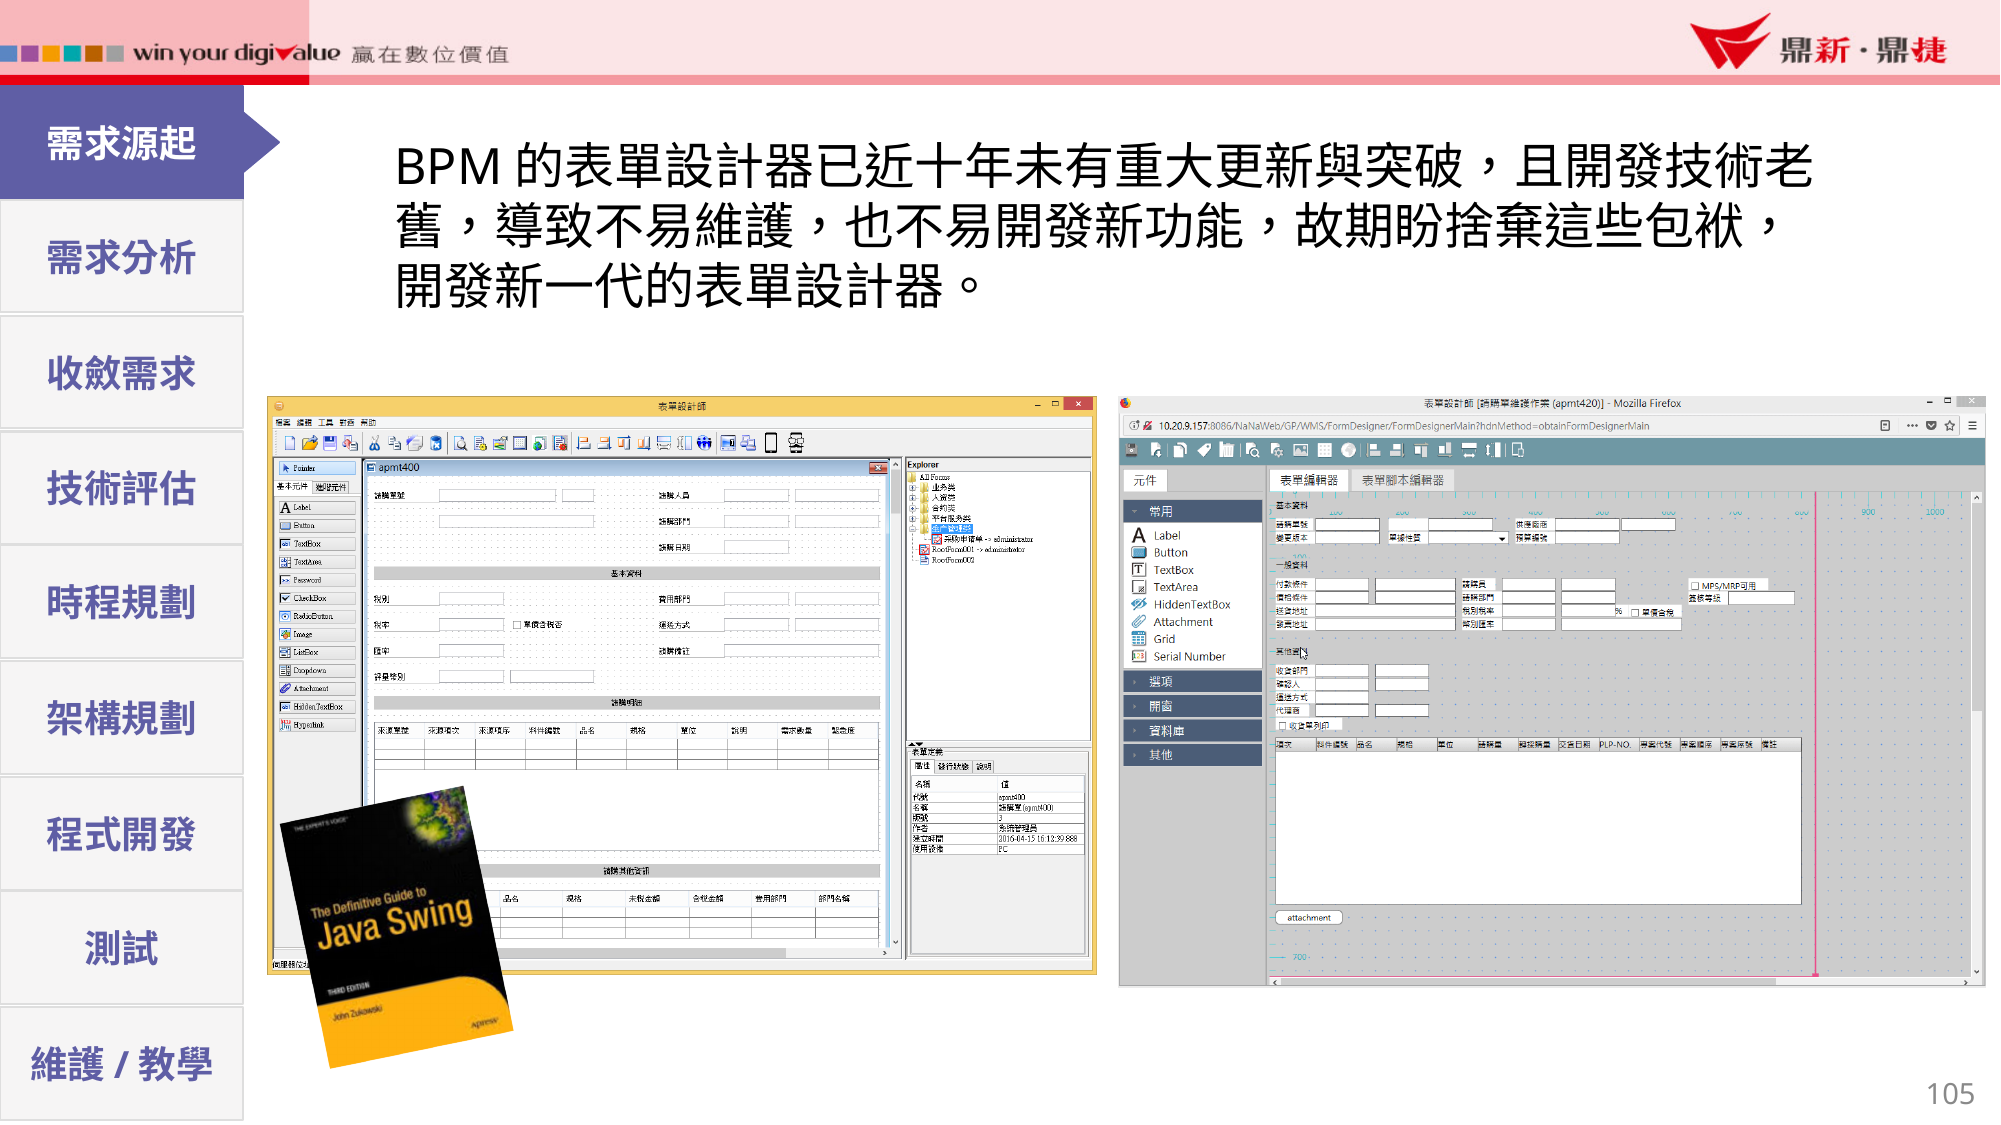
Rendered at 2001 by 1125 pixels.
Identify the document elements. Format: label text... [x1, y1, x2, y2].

slide_number 105 [1897, 1065, 2000, 1125]
text_box 技術評估 [0, 429, 246, 543]
text_box [241, 110, 282, 174]
text_box 需求源起 [0, 84, 246, 198]
text_box 維護/教學 [0, 1005, 246, 1122]
text_box 程式開發 [0, 775, 246, 892]
picture [1117, 396, 1986, 989]
picture [267, 396, 1097, 1068]
text_box 架構規劃 [0, 659, 246, 775]
text_box 測試 [0, 892, 246, 1005]
text_box 需求分析 [0, 198, 246, 314]
text_box 時程規劃 [0, 543, 246, 659]
text_box 收斂需求 [0, 314, 246, 429]
picture [0, 0, 2000, 85]
text_box BPM的表單設計器已近十年未有重大更新與突破，且開發技術老舊，導致不易維護，也不易開發新功能，故期盼捨棄這些包袱，開發新一代的表單設計器。 [379, 127, 1851, 322]
